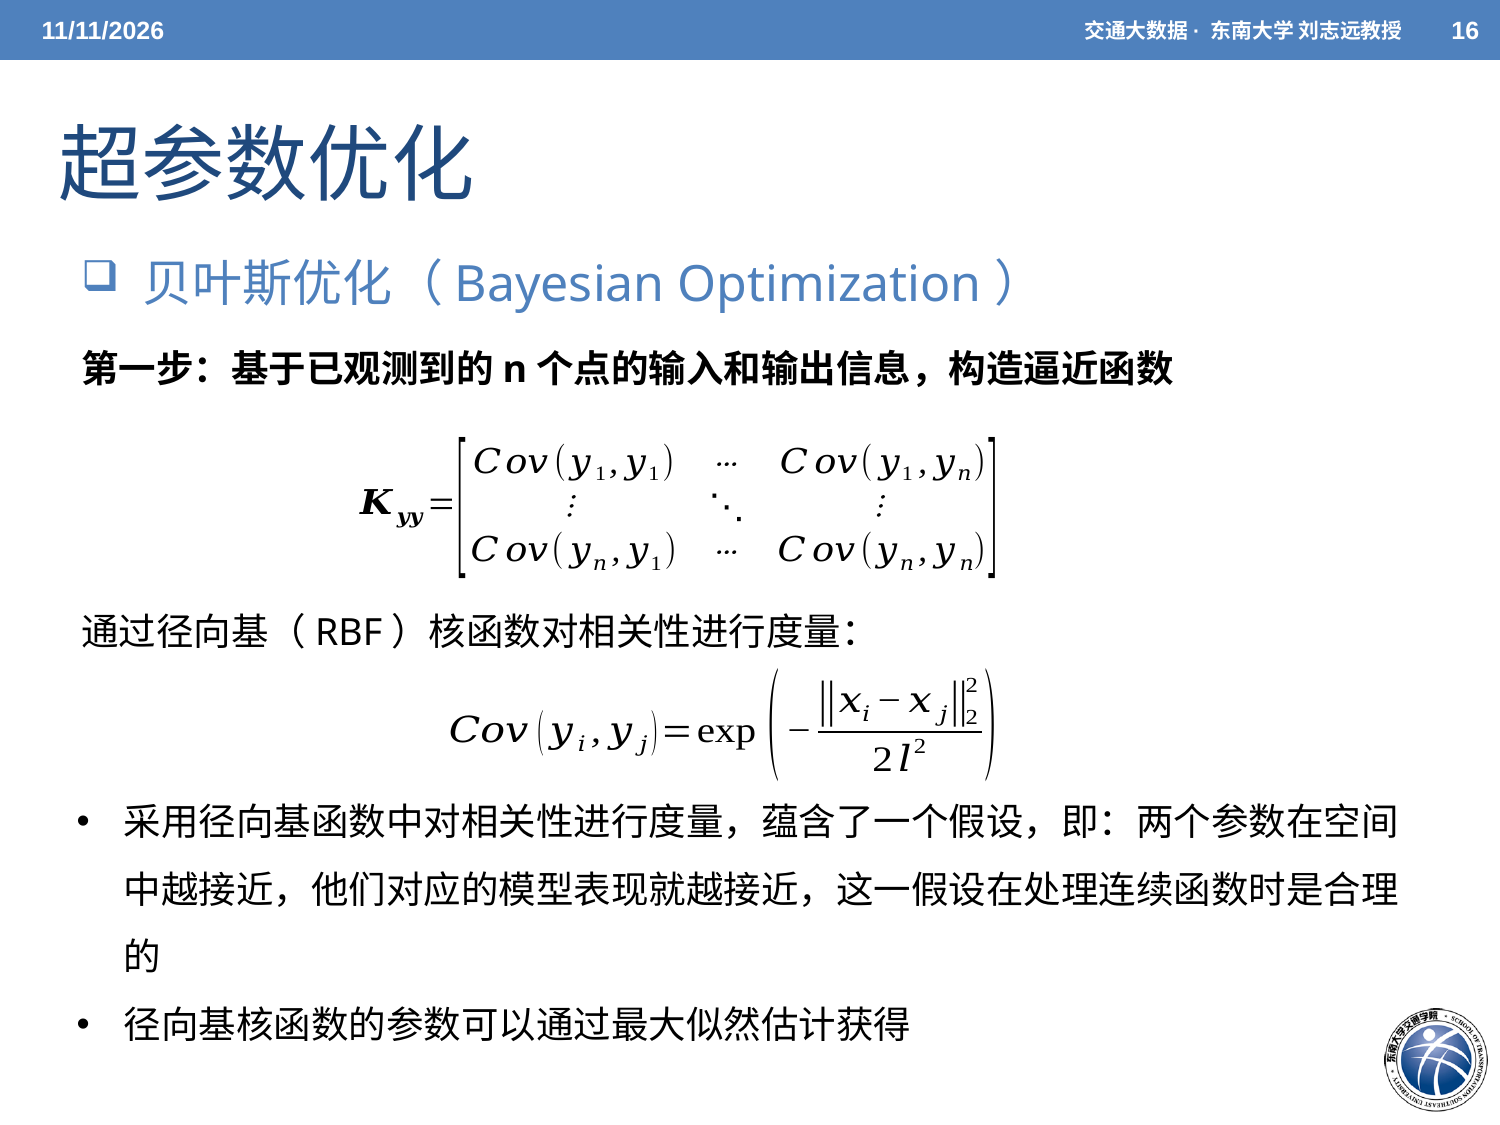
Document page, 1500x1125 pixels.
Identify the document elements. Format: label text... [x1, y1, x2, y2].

text_box 超参数优化 [43, 79, 1394, 243]
text_box 贝叶斯优化（Bayesian Optimization） [66, 243, 1263, 321]
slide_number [26, 2, 502, 58]
text_box 通过径向基（RBF）核函数对相关性进行度量： [66, 600, 1434, 660]
footer 交通大数据· 东南大学 刘志远教授 [624, 2, 1418, 58]
picture [1384, 1008, 1489, 1112]
slide_number 16 [1436, 2, 1500, 58]
